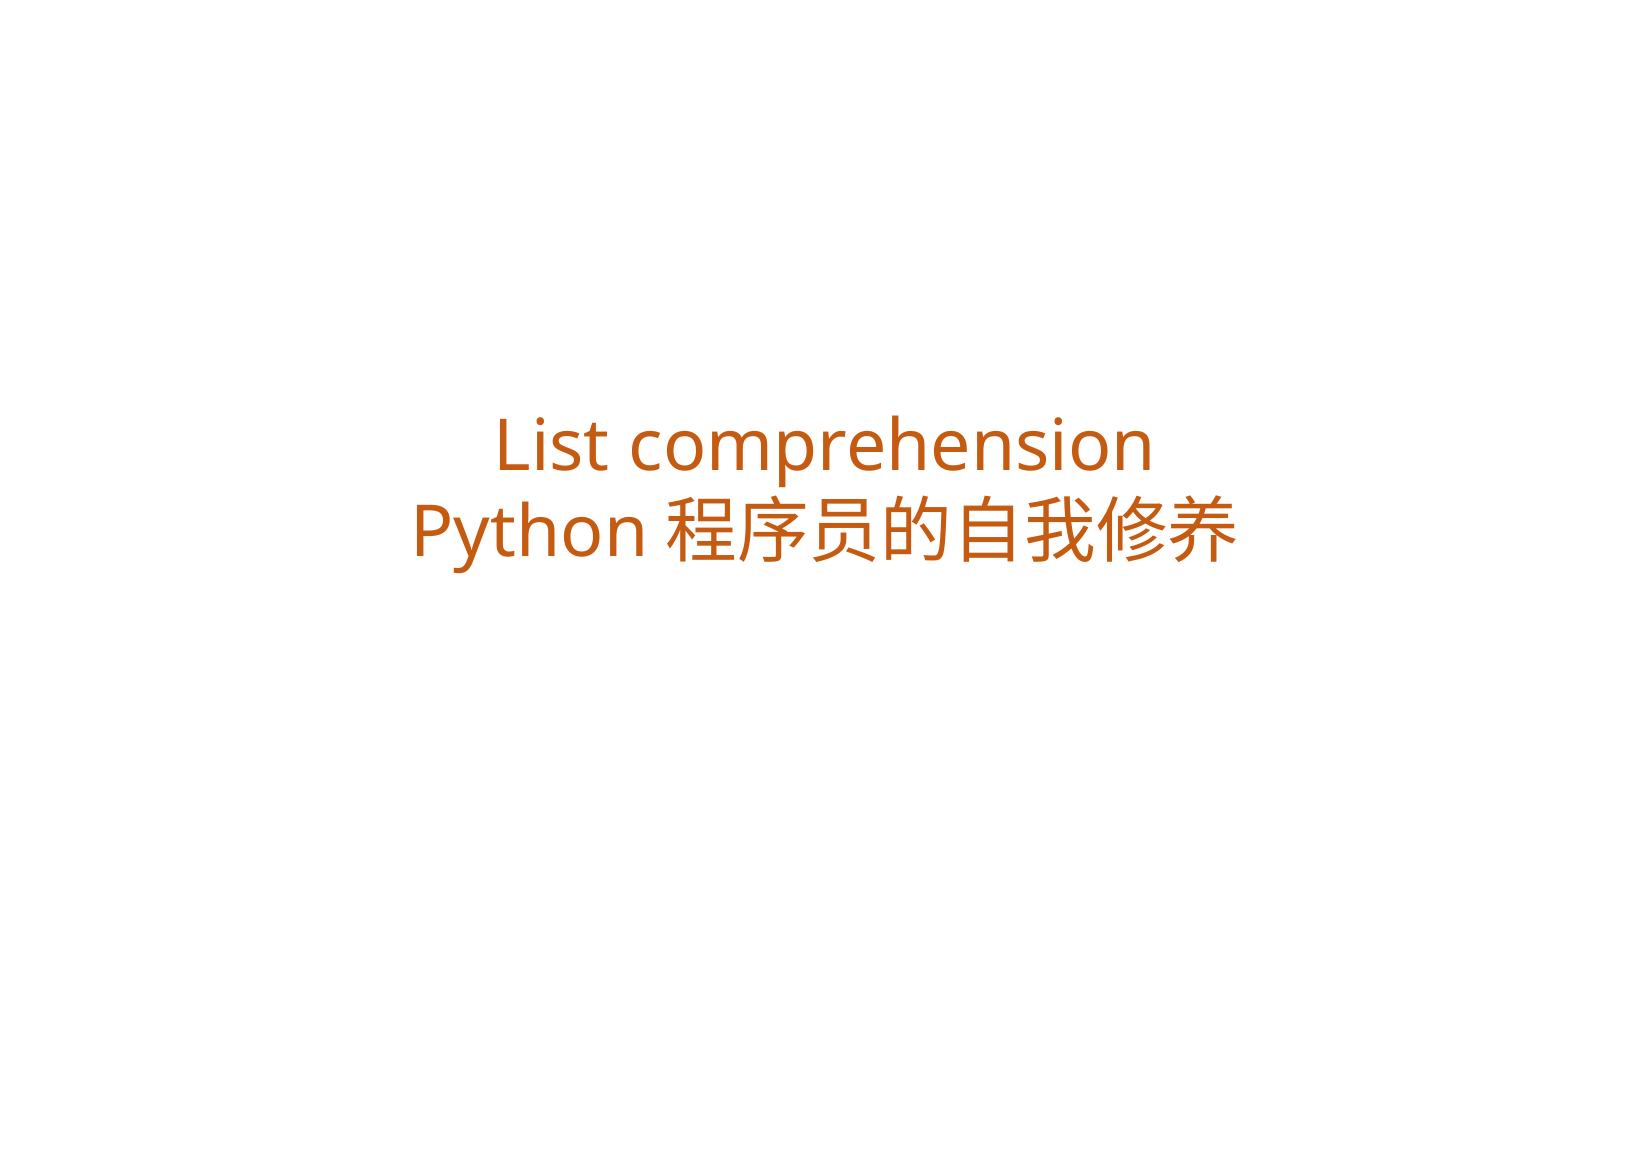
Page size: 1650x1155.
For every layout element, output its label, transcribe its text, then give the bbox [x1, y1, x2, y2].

text_box List comprehension Python程序员的自我修养 [395, 391, 1255, 578]
